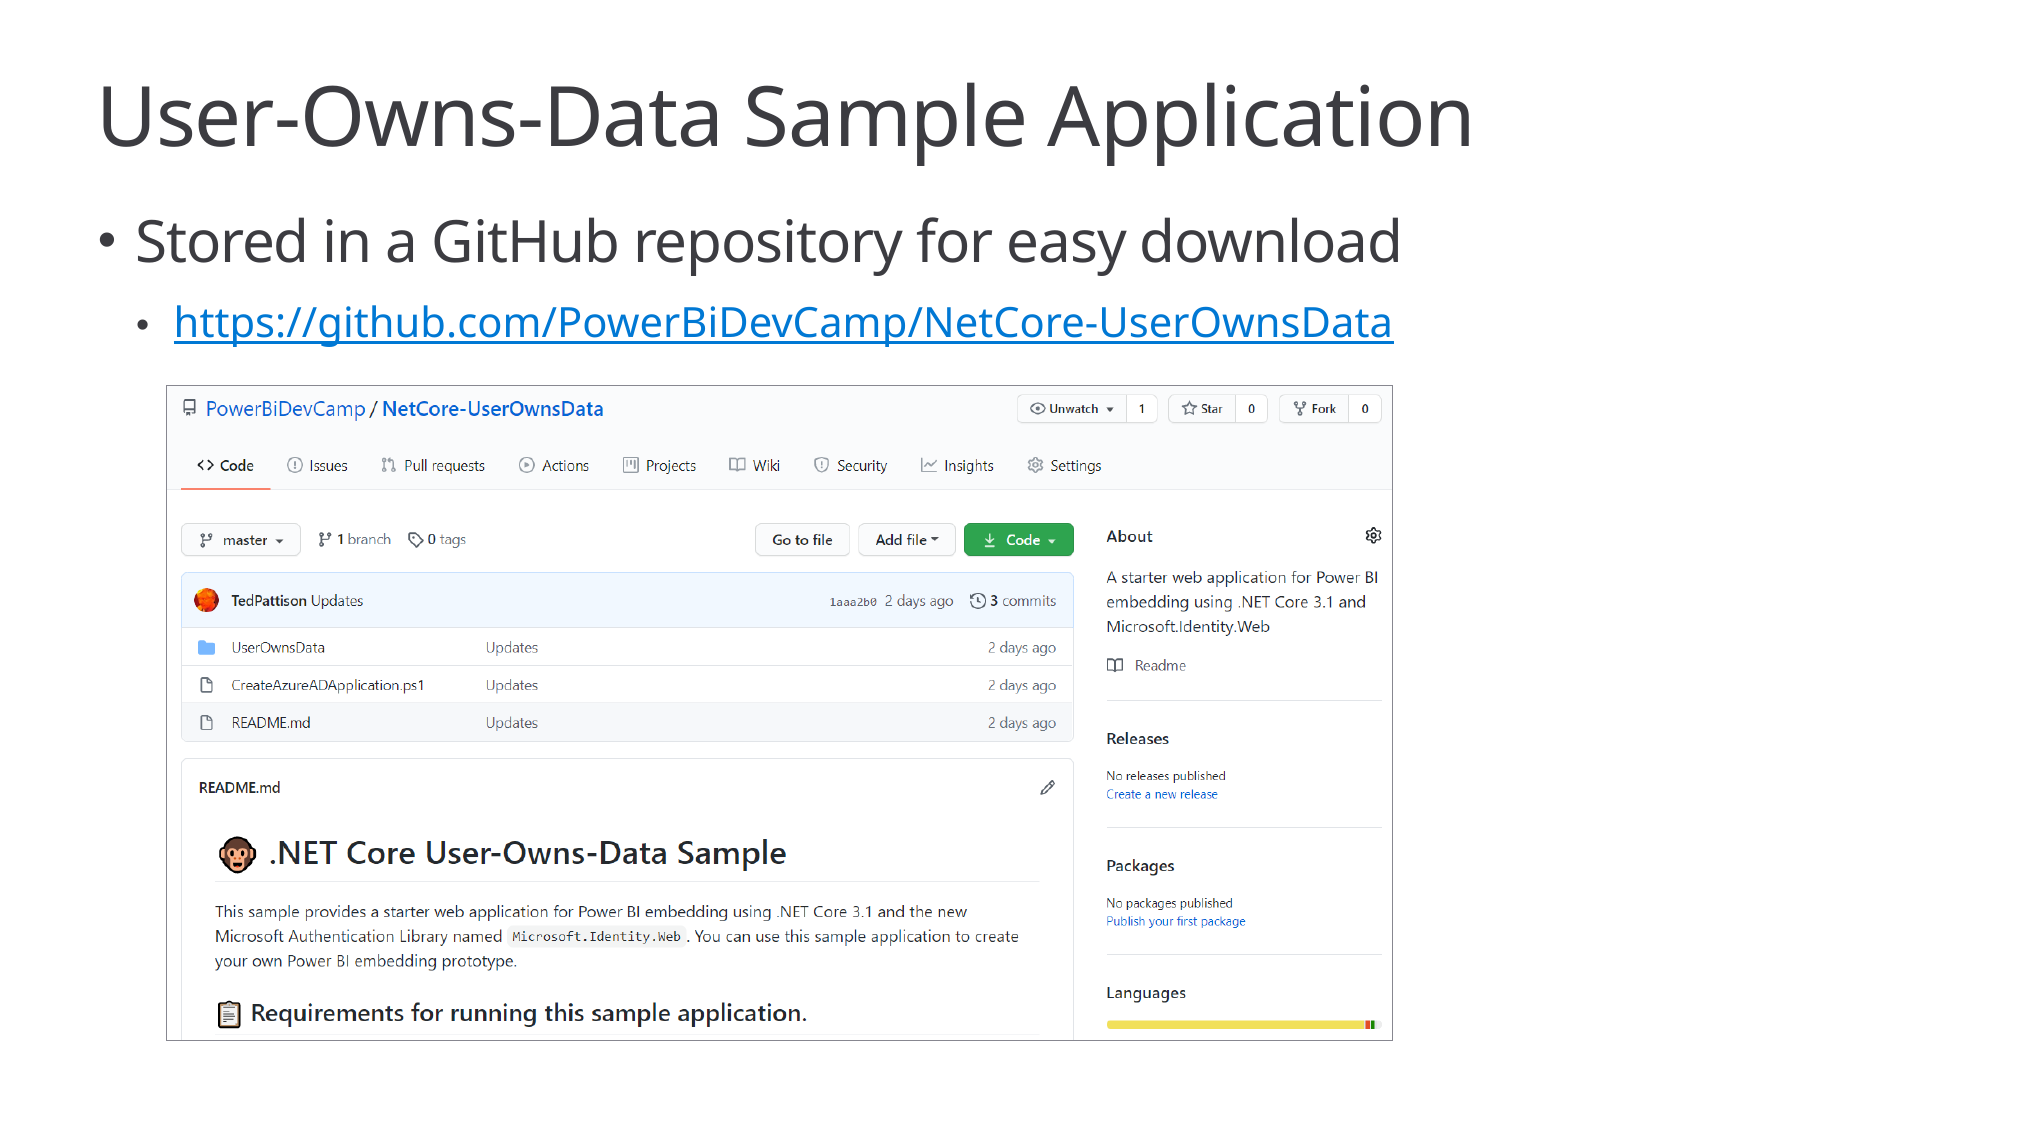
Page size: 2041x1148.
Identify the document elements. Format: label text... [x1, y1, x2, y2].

list Stored in a GitHub repository for easy download https://github.com/PowerBiDevCamp/NetCore-UserOwnsData [97, 203, 1942, 348]
picture [166, 385, 1394, 1041]
title User-Owns-Data Sample Application [96, 75, 1904, 166]
